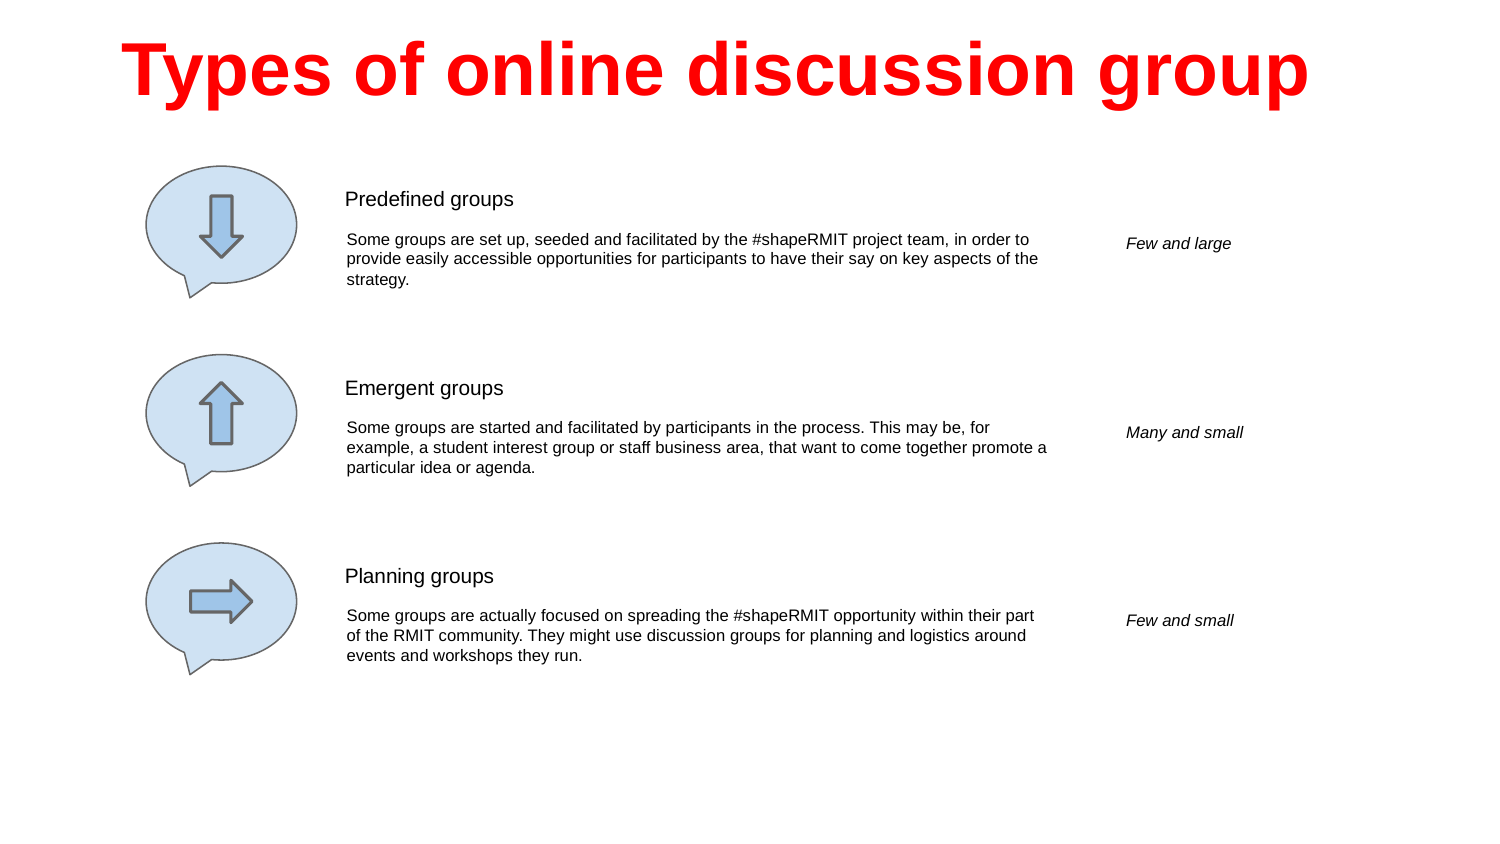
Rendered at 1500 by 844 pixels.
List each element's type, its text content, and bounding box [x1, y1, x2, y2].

text_box Emergent groups [329, 359, 737, 402]
text_box Few and large [1111, 218, 1415, 284]
text_box [190, 580, 253, 623]
text_box Predefined groups [329, 171, 737, 214]
title Types of online discussion group [106, 33, 1381, 126]
text_box Many and small [1111, 406, 1415, 472]
text_box Few and small [1111, 595, 1415, 660]
text_box [146, 166, 297, 298]
text_box Some groups are actually focused on spreading the #shapeRMIT opportunity within their part of the RMIT community. They might use discussion groups for planning and logistics around events and workshops they run. [331, 590, 1068, 655]
text_box [146, 542, 297, 675]
text_box Some groups are set up, seeded and facilitated by the #shapeRMIT project team, in order to provide easily accessible opportunities for participants to have their say on key aspects of the strategy. [331, 213, 1068, 279]
text_box Planning groups [329, 547, 737, 591]
text_box [200, 382, 243, 444]
text_box [146, 354, 297, 487]
text_box [200, 196, 243, 258]
text_box Some groups are started and facilitated by participants in the process. This may be, for example, a student interest group or staff business area, that want to come together promote a particular idea or agenda. [331, 401, 1068, 467]
